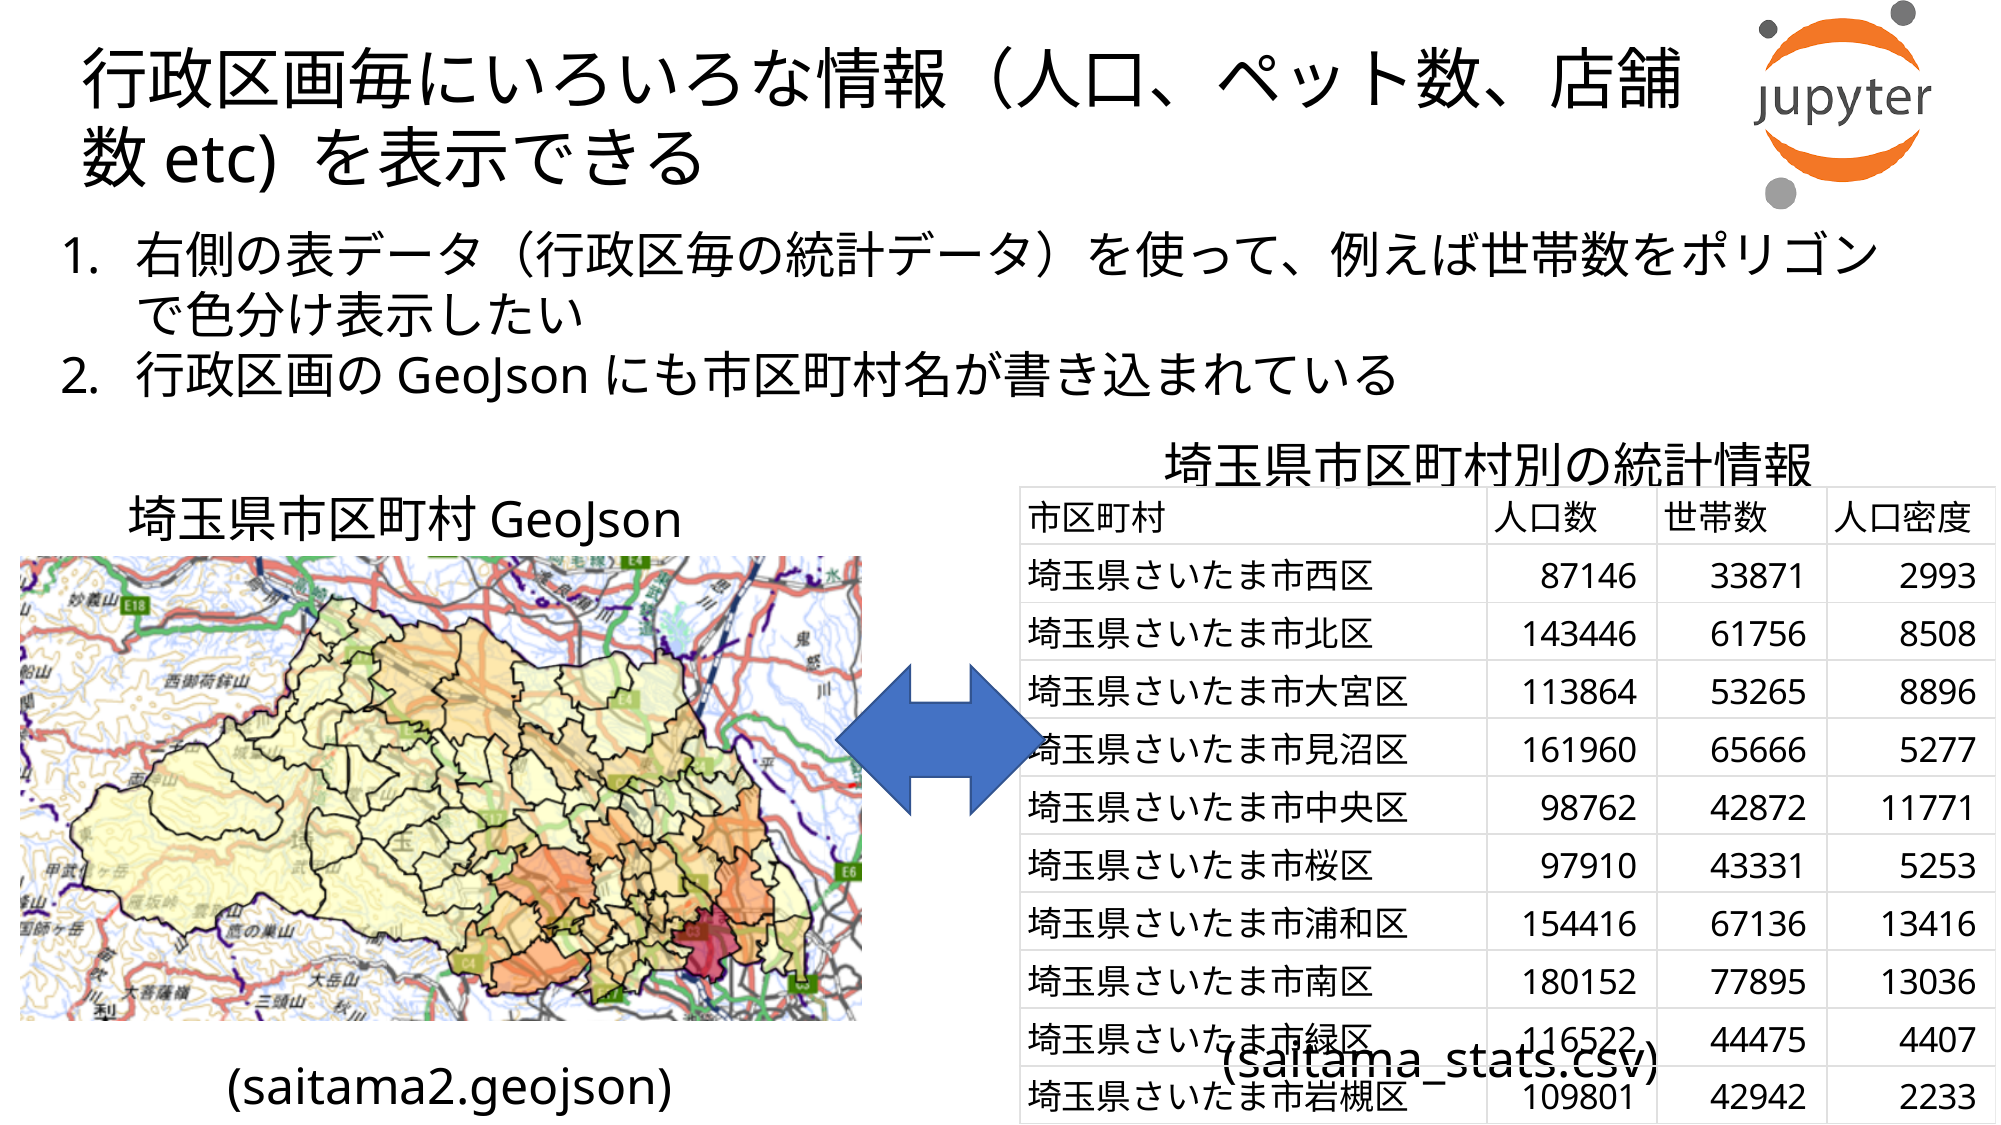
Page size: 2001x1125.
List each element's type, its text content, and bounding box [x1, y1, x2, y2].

text_box [862, 663, 1019, 817]
text_box 埼玉県市区町村GeoJson [112, 480, 699, 556]
text_box 埼玉県市区町村別の統計情報 [1148, 427, 1829, 485]
text_box (saitama2.geojson) [212, 1046, 688, 1122]
text_box 右側の表データ（行政区毎の統計データ）を使って、例えば世帯数をポリゴンで色分け表示したい 行政区画のGeoJsonにも市区町村名が書き込まれている [45, 216, 1923, 411]
picture [20, 556, 862, 1021]
picture [1019, 485, 1998, 1125]
text_box 行政区画毎にいろいろな情報（人口、ペット数、店舗数etc) を表示できる [66, 28, 1699, 204]
picture [1751, 0, 1934, 210]
